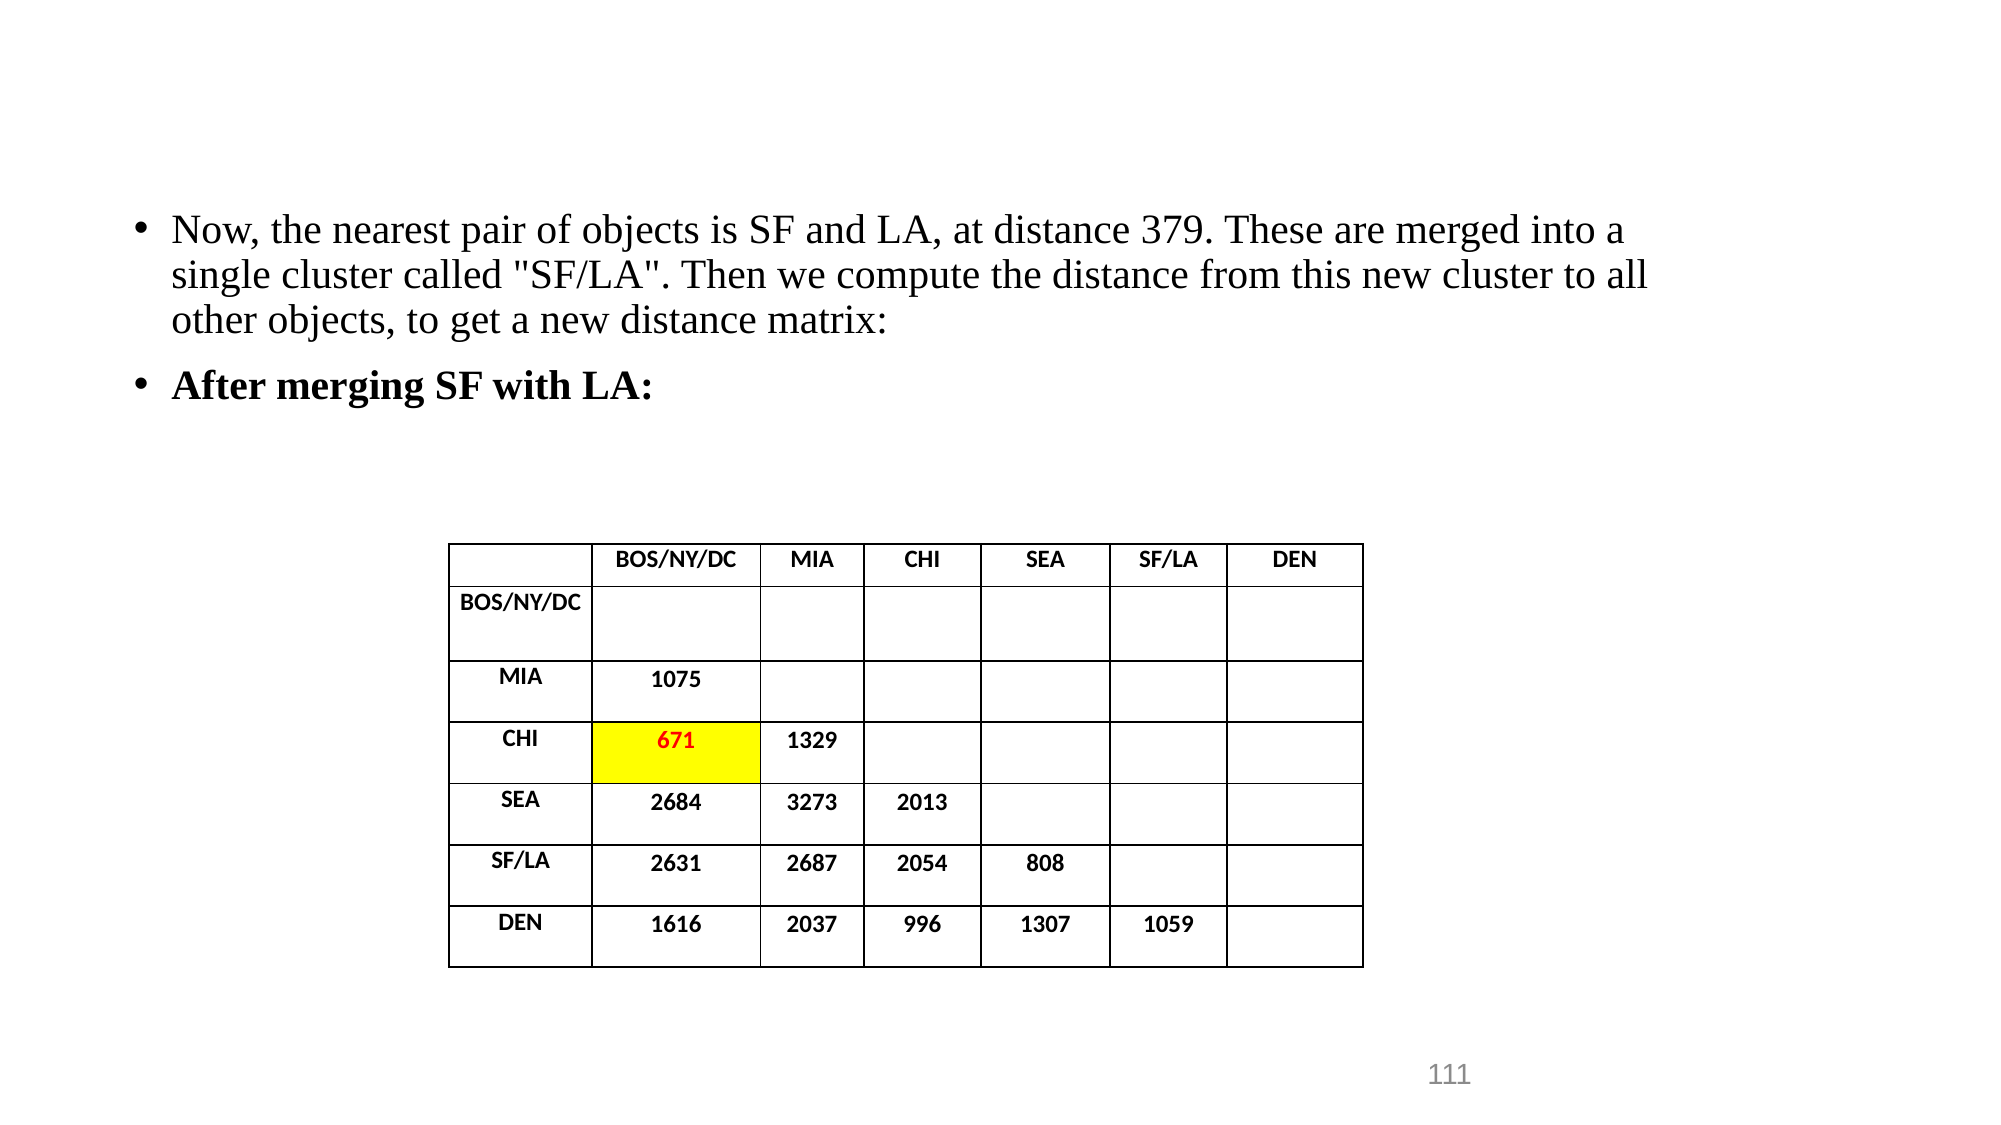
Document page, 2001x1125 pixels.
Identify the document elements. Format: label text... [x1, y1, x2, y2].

table_cell [982, 784, 1109, 844]
table_cell 671 [593, 723, 760, 783]
table_header DEN [1228, 545, 1362, 586]
table_cell [1111, 784, 1226, 844]
table_cell 2684 [593, 784, 760, 844]
table_cell 2687 [761, 846, 863, 905]
table_cell [1228, 662, 1362, 721]
table_cell [593, 587, 760, 660]
table_cell [1228, 784, 1362, 844]
table_cell SEA [450, 784, 591, 844]
table_cell 808 [982, 846, 1109, 905]
table_cell [982, 723, 1109, 783]
table_cell [1111, 723, 1226, 783]
table_cell [1111, 846, 1226, 905]
table_header CHI [865, 545, 980, 586]
table_cell [865, 587, 980, 660]
table_cell 2631 [593, 846, 760, 905]
table_cell 2054 [865, 846, 980, 905]
table_header BOS/NY/DC [593, 545, 760, 586]
table_cell [865, 662, 980, 721]
table_cell 1059 [1111, 907, 1226, 966]
table_cell 1075 [593, 662, 760, 721]
table_cell [865, 723, 980, 783]
table_header SEA [982, 545, 1109, 586]
list Now, the nearest pair of objects is SF and LA, at distance 379. These are merged into a single cluster called "SF/LA". Then we compute the distance from this new cluster to all other objects, to get a new distance matrix: After merging SF with LA: [118, 200, 1694, 888]
table_cell 1307 [982, 907, 1109, 966]
table_cell 1616 [593, 907, 760, 966]
table_cell [1111, 587, 1226, 660]
table_cell [1228, 846, 1362, 905]
table_cell [1228, 723, 1362, 783]
table_cell BOS/NY/DC [450, 587, 591, 660]
table_cell [761, 662, 863, 721]
table_cell [982, 662, 1109, 721]
table_cell DEN [450, 907, 591, 966]
table_header MIA [761, 545, 863, 586]
table_cell 2013 [865, 784, 980, 844]
table_cell MIA [450, 662, 591, 721]
table_cell [1228, 907, 1362, 966]
table_cell [1111, 662, 1226, 721]
table_cell [761, 587, 863, 660]
table_cell SF/LA [450, 846, 591, 905]
table_header [450, 545, 591, 586]
table_cell 3273 [761, 784, 863, 844]
table_cell [1228, 587, 1362, 660]
table_cell [982, 587, 1109, 660]
table_cell CHI [450, 723, 591, 783]
table_header SF/LA [1111, 545, 1226, 586]
table_cell 996 [865, 907, 980, 966]
table_cell 2037 [761, 907, 863, 966]
slide_number 111 [1412, 1042, 1863, 1103]
table_cell 1329 [761, 723, 863, 783]
